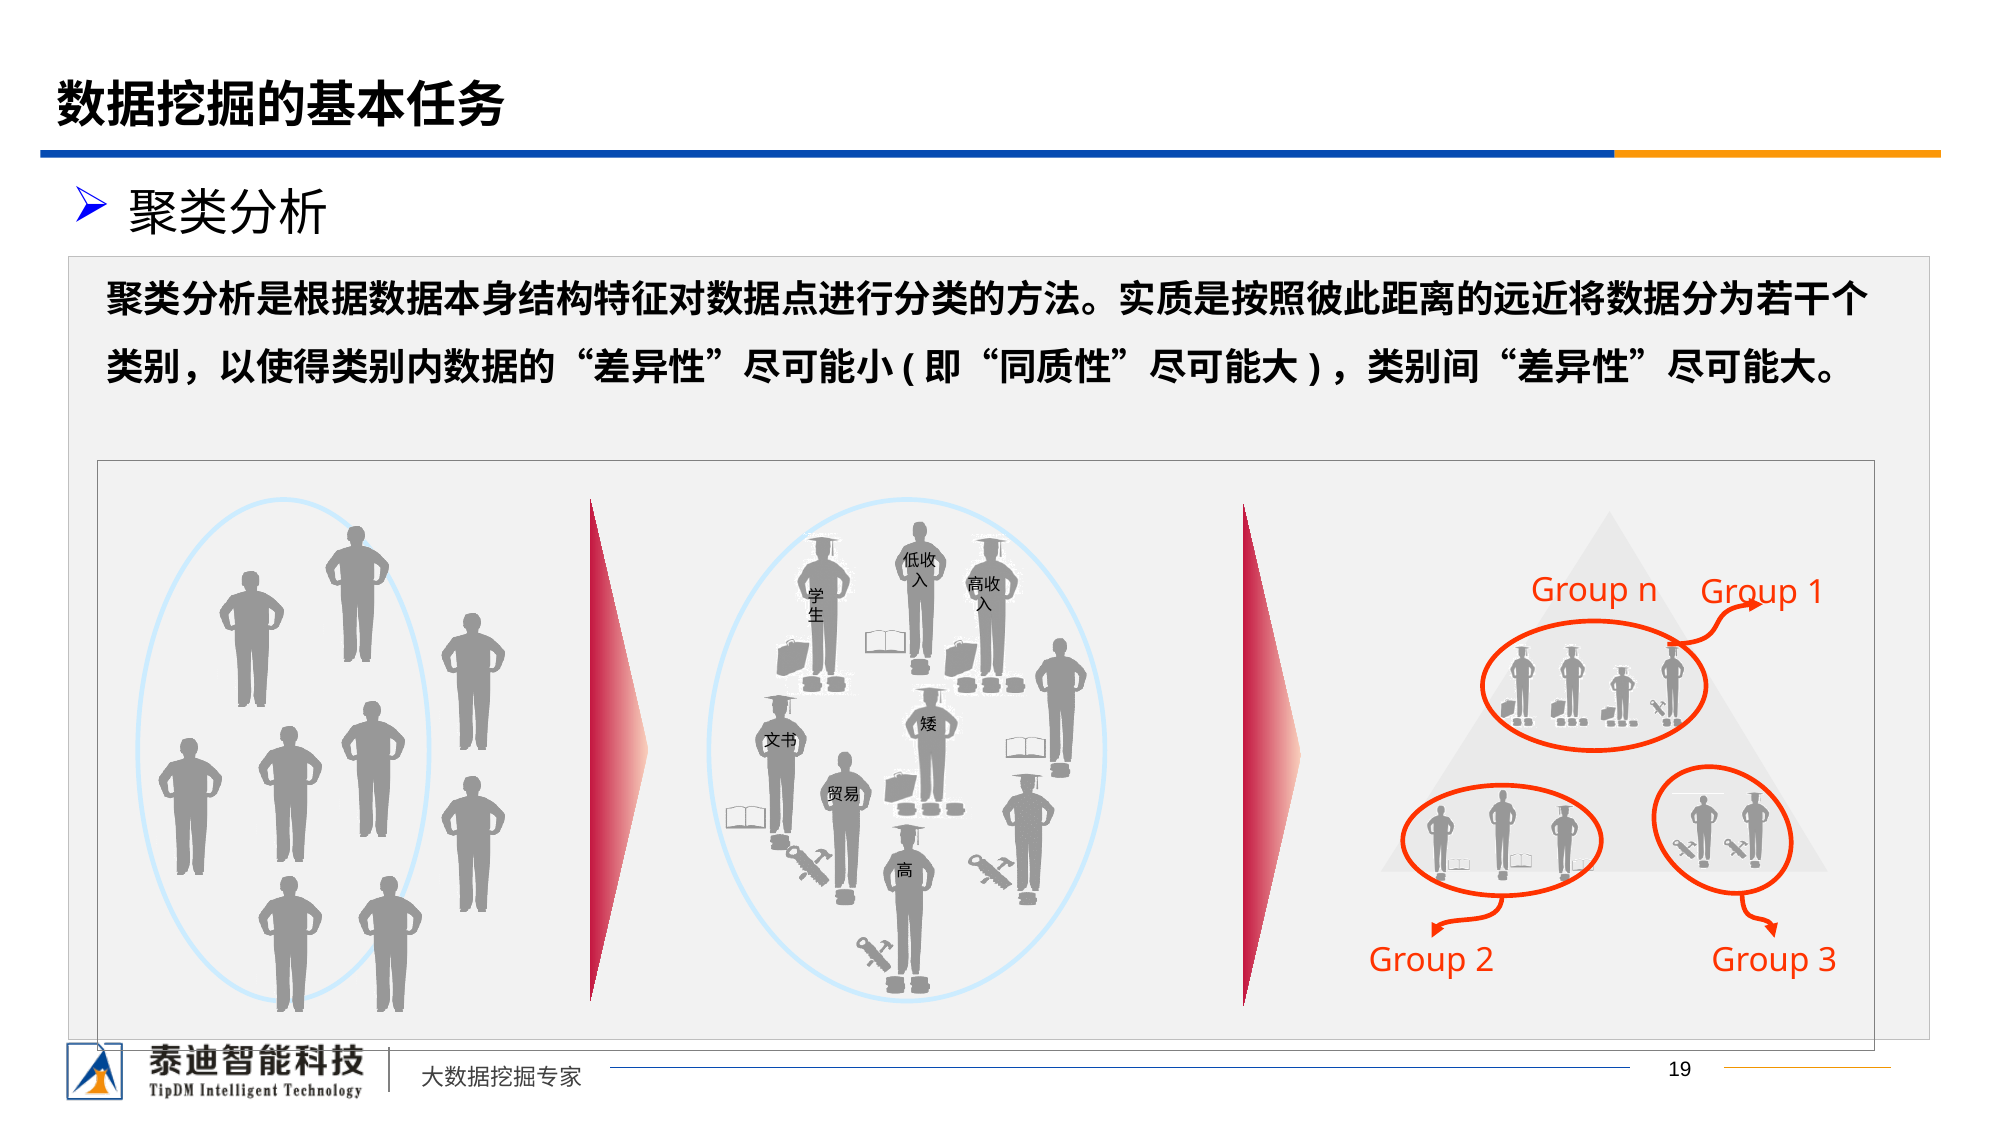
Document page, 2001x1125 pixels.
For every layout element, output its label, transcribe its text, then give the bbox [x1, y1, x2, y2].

picture [437, 609, 508, 751]
text_box [97, 460, 1875, 1051]
text_box [68, 256, 1930, 1040]
picture [154, 734, 224, 876]
title 数据挖掘的基本任务 [41, 58, 1843, 146]
picture [62, 1028, 368, 1107]
picture [215, 567, 286, 709]
picture [254, 721, 324, 863]
picture [254, 871, 324, 1013]
picture [354, 871, 424, 1013]
text_box 聚类分析 [71, 150, 1916, 241]
picture [337, 696, 408, 838]
text_box 聚类分析是根据数据本身结构特征对数据点进行分类的方法。实质是按照彼此距离的远近将数据分为若干个类别，以使得类别内数据的“差异性”尽可能小(即“同质性”尽可能大)，类别间“差异性”尽可能大。 [53, 245, 1887, 327]
picture [437, 771, 508, 913]
picture [320, 521, 391, 663]
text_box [708, 499, 1106, 1002]
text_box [1361, 496, 1855, 972]
